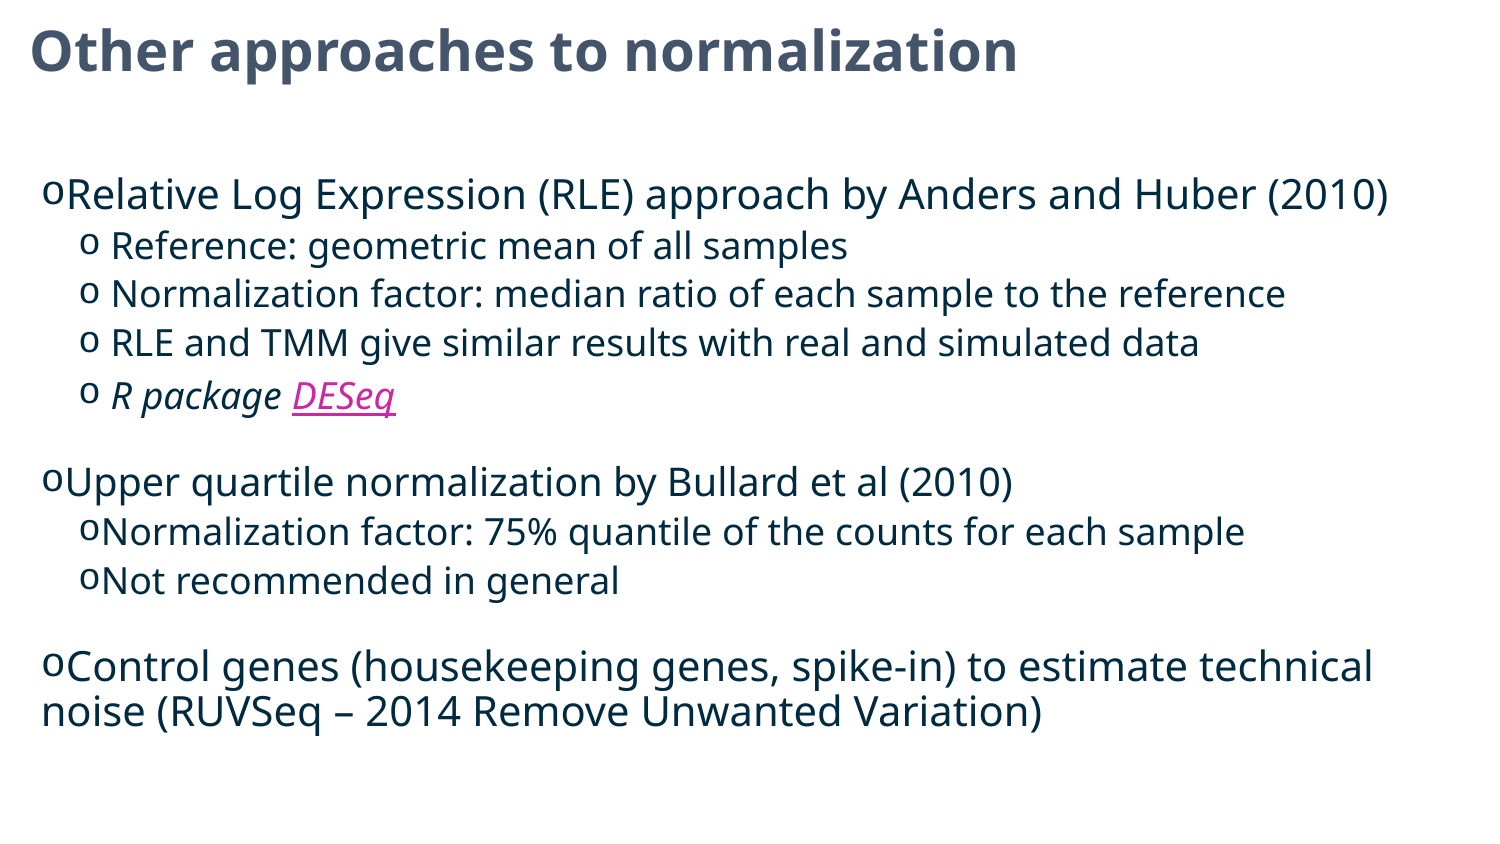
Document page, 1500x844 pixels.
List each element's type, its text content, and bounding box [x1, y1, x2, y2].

text_box Other approaches to normalization [29, 22, 1500, 144]
text_box Relative Log Expression (RLE) approach by Anders and Huber (2010) Reference: geometric mean of all samples Normalization factor: median ratio of each sample to the reference RLE and TMM give similar results with real and simulated data R package DESeq Upper quartile normalization by Bullard et al (2010) Normalization factor: 75% quantile of the counts for each sample Not recommended in general Control genes (housekeeping genes, spike-in) to estimate technical noise (RUVSeq – 2014 Remove Unwanted Variation) [29, 167, 1470, 822]
